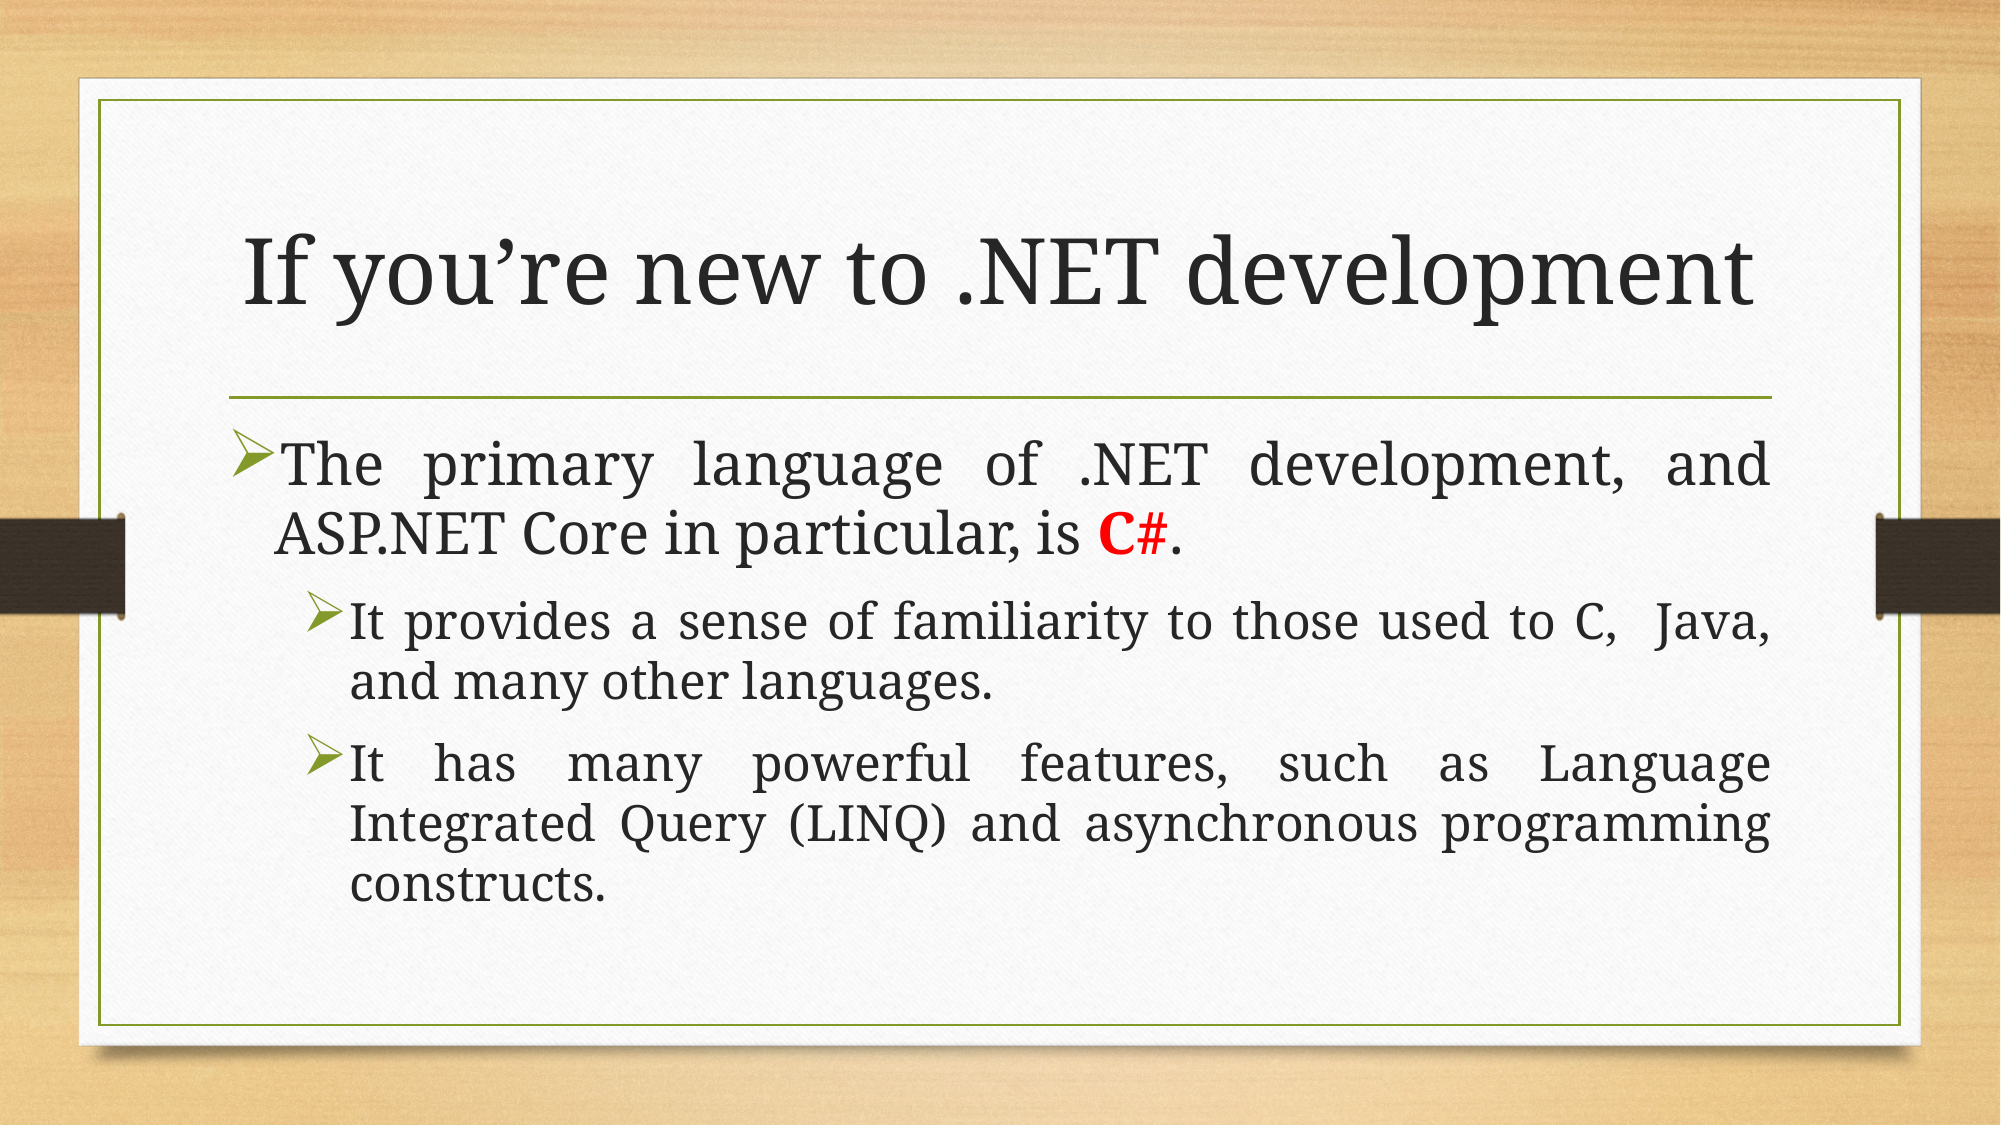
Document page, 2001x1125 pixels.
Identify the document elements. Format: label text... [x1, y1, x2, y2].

picture [0, 0, 2001, 1125]
list The primary language of .NET development, and ASP.NET Core in particular, is C#. It provides a sense of familiarity to those used to C, Java, and many other languages. It has many powerful features, such as Language Integrated Query (LINQ) and asynchronous programming constructs. [212, 419, 1788, 964]
title If you’re new to .NET development [212, 161, 1788, 375]
